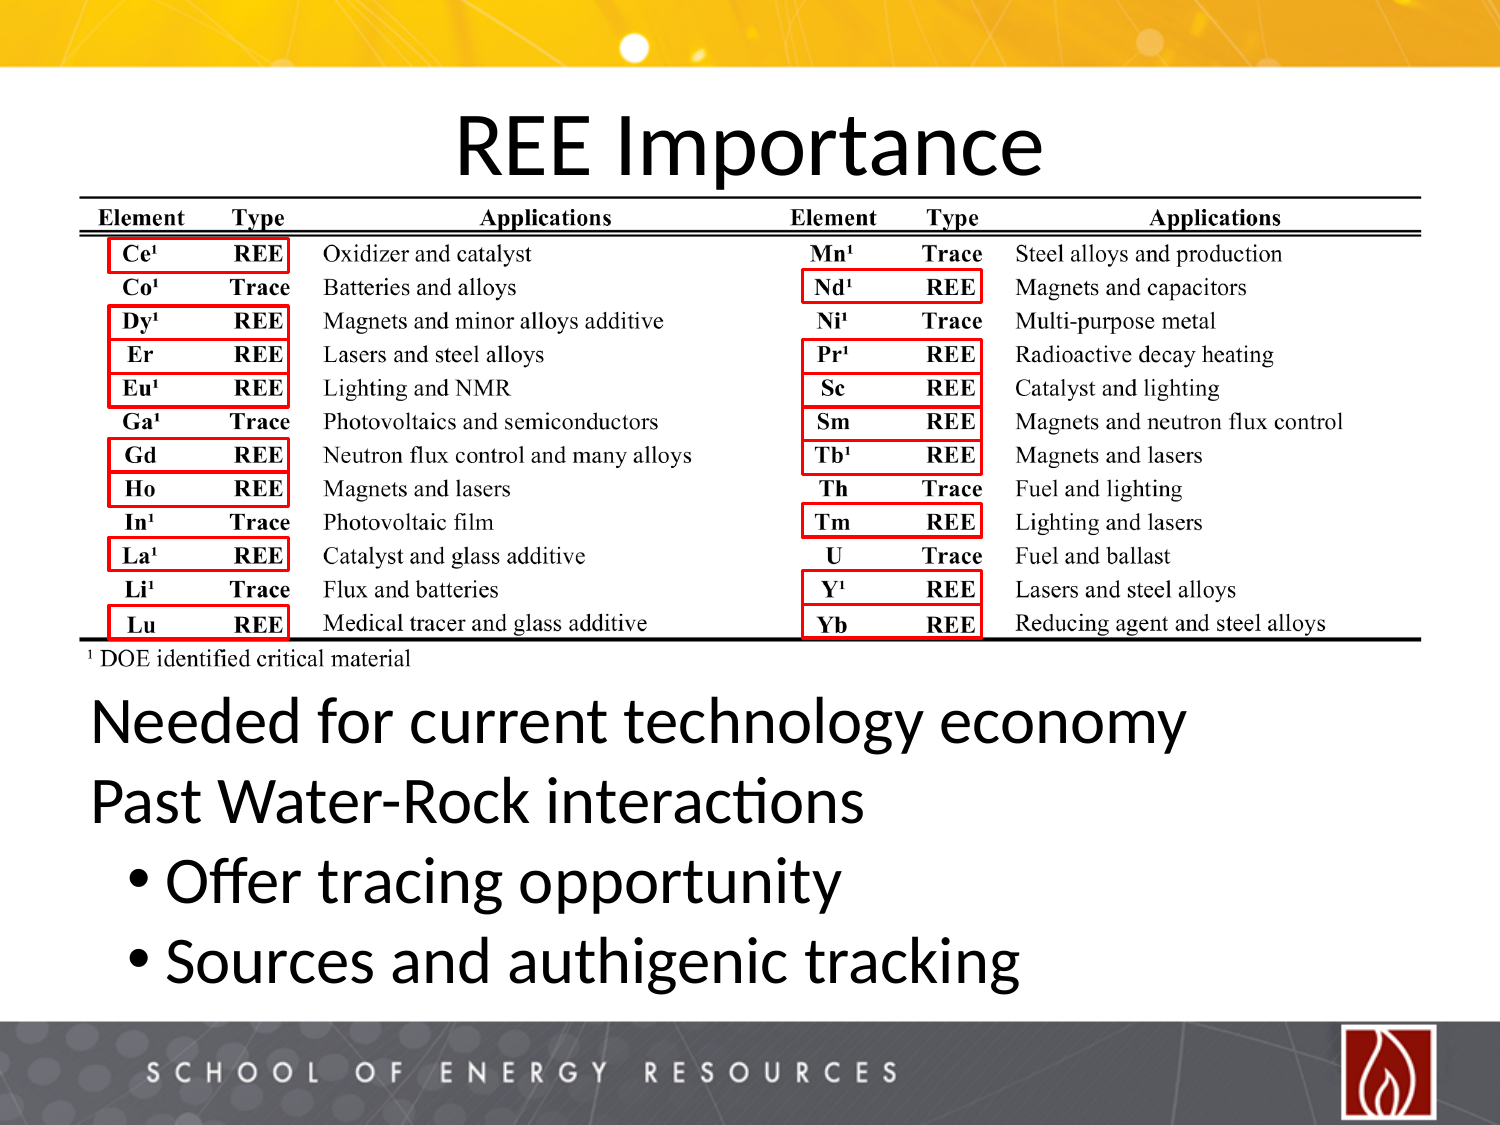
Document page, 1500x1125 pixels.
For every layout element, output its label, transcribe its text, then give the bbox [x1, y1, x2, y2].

list Needed for current technology economy Past Water-Rock interactions Offer tracing opportunity Sources and authigenic tracking [75, 677, 1425, 1005]
picture [0, 0, 1500, 1125]
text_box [74, 192, 1426, 671]
title REE Importance [75, 45, 1425, 192]
